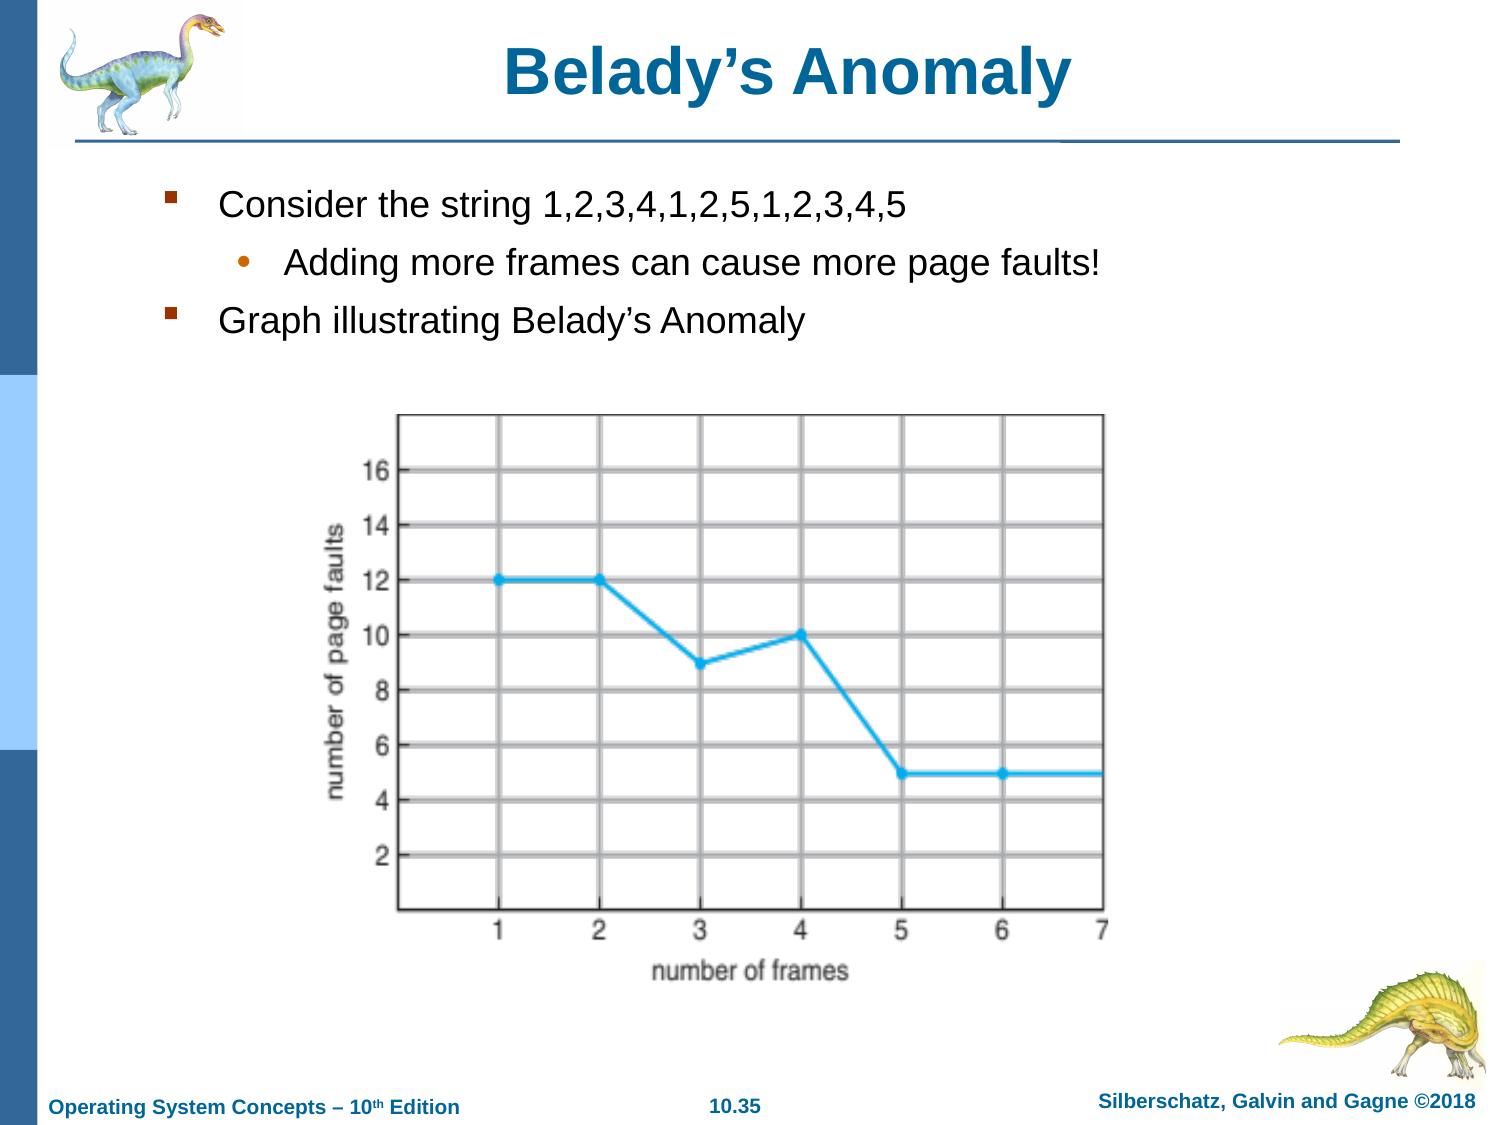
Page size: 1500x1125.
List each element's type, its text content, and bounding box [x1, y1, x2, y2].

picture [1391, 959, 1486, 1090]
picture [46, 0, 243, 149]
title Belady’s Anomaly [146, 20, 1430, 116]
list Consider the string 1,2,3,4,1,2,5,1,2,3,4,5 Adding more frames can cause more page faults! Graph illustrating Belady’s Anomaly [146, 172, 1391, 1118]
picture [320, 414, 1109, 984]
